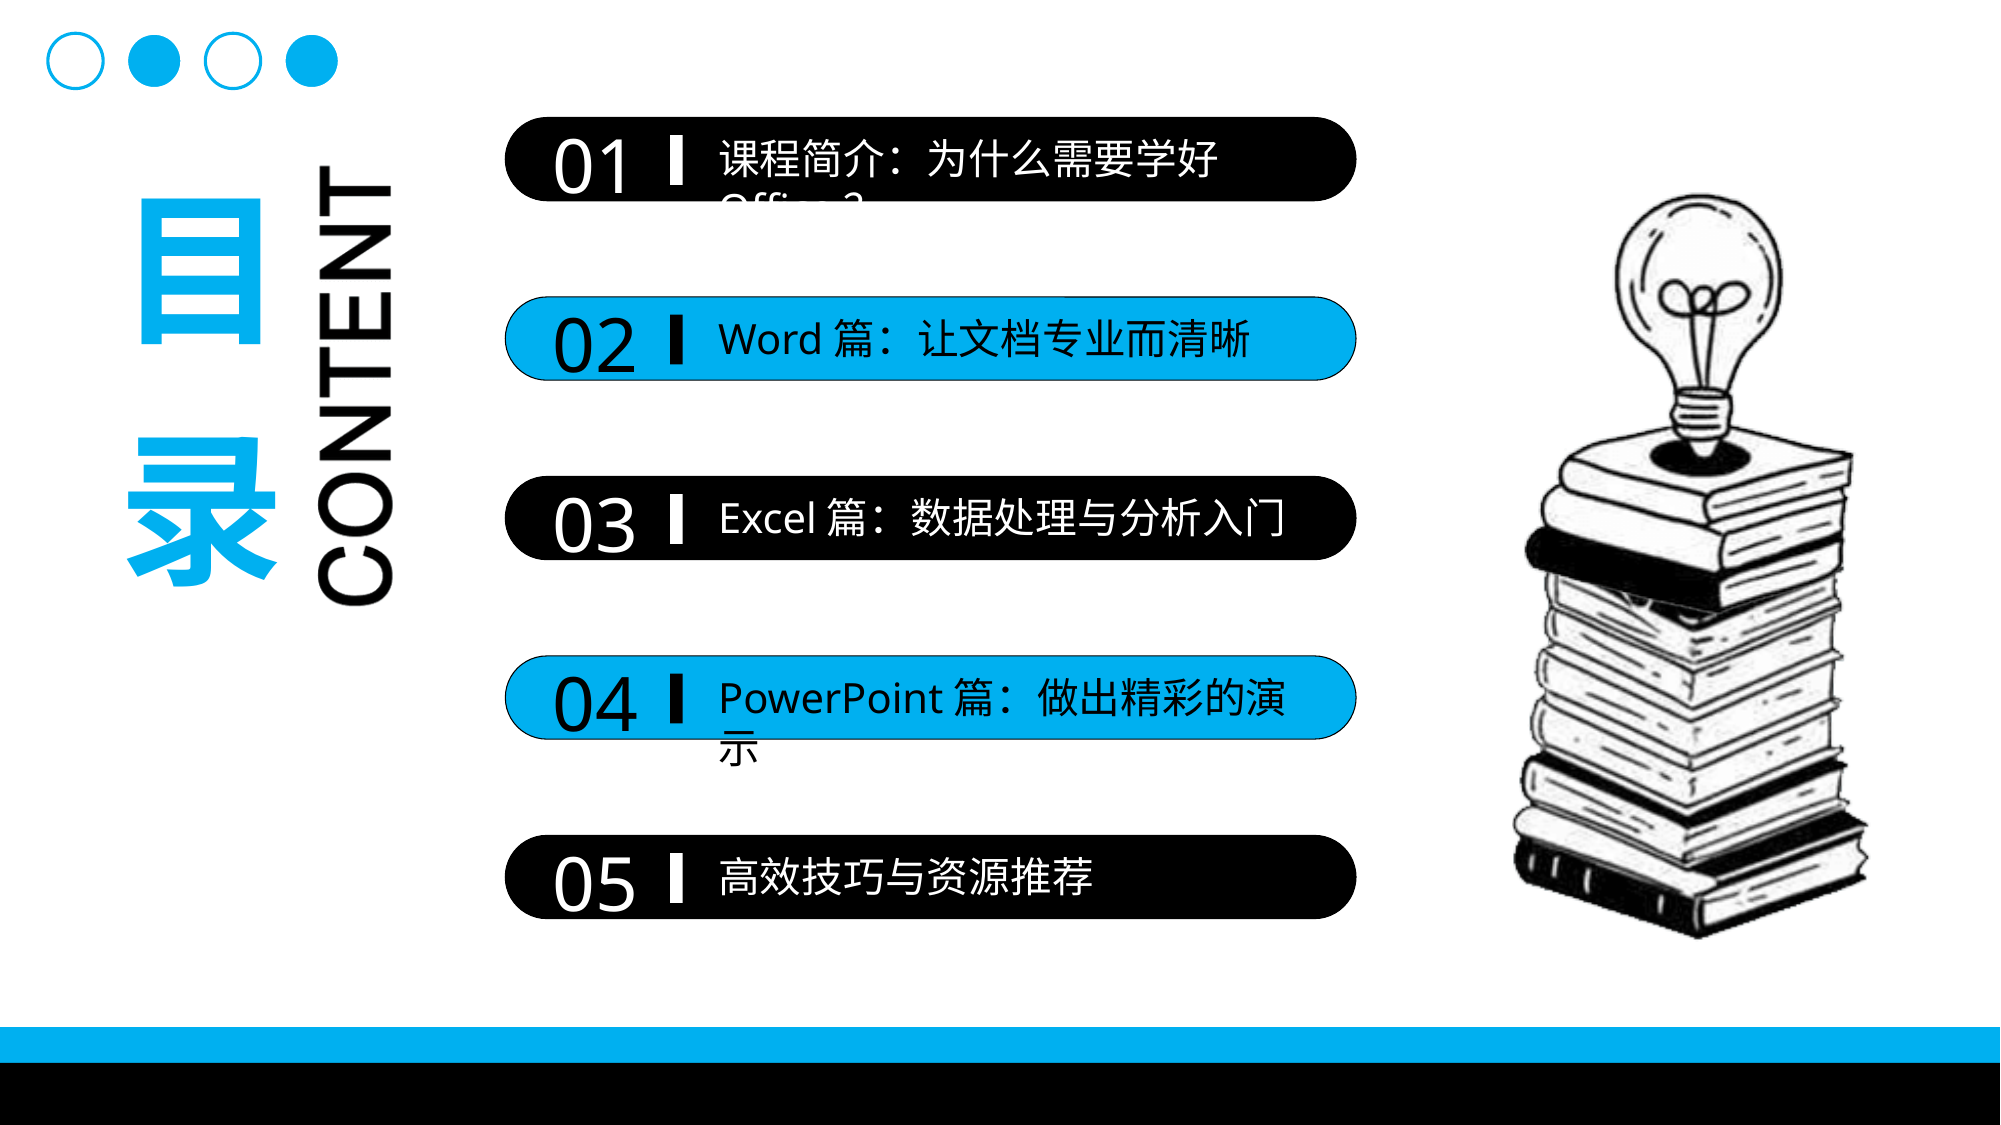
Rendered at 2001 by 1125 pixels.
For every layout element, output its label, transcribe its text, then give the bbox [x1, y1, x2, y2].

text_box [0, 1027, 2000, 1062]
text_box [505, 840, 526, 914]
text_box [284, 33, 340, 89]
text_box [666, 835, 1357, 919]
text_box [666, 476, 1357, 560]
picture [287, 117, 430, 620]
text_box [47, 33, 104, 89]
text_box 05 [526, 828, 666, 934]
text_box [505, 302, 526, 375]
text_box [126, 33, 182, 89]
text_box 04 [526, 649, 666, 755]
text_box PowerPoint篇：做出精彩的演示 [703, 664, 1325, 780]
text_box [505, 482, 526, 555]
text_box [505, 661, 526, 734]
text_box Excel篇：数据处理与分析入门 [703, 484, 1324, 550]
text_box [205, 33, 261, 89]
text_box [505, 123, 526, 196]
text_box 课程简介：为什么需要学好Office？ [703, 125, 1324, 241]
text_box [666, 655, 1357, 740]
text_box Word篇：让文档专业而清晰 [703, 305, 1324, 371]
text_box 目录 [103, 117, 267, 598]
text_box 高效技巧与资源推荐 [703, 843, 1324, 909]
text_box 03 [526, 469, 666, 575]
text_box [0, 1062, 2000, 1125]
text_box 01 [526, 110, 666, 216]
text_box [666, 296, 1357, 381]
text_box 02 [526, 290, 666, 396]
picture [1512, 191, 1875, 942]
text_box [666, 117, 1357, 201]
